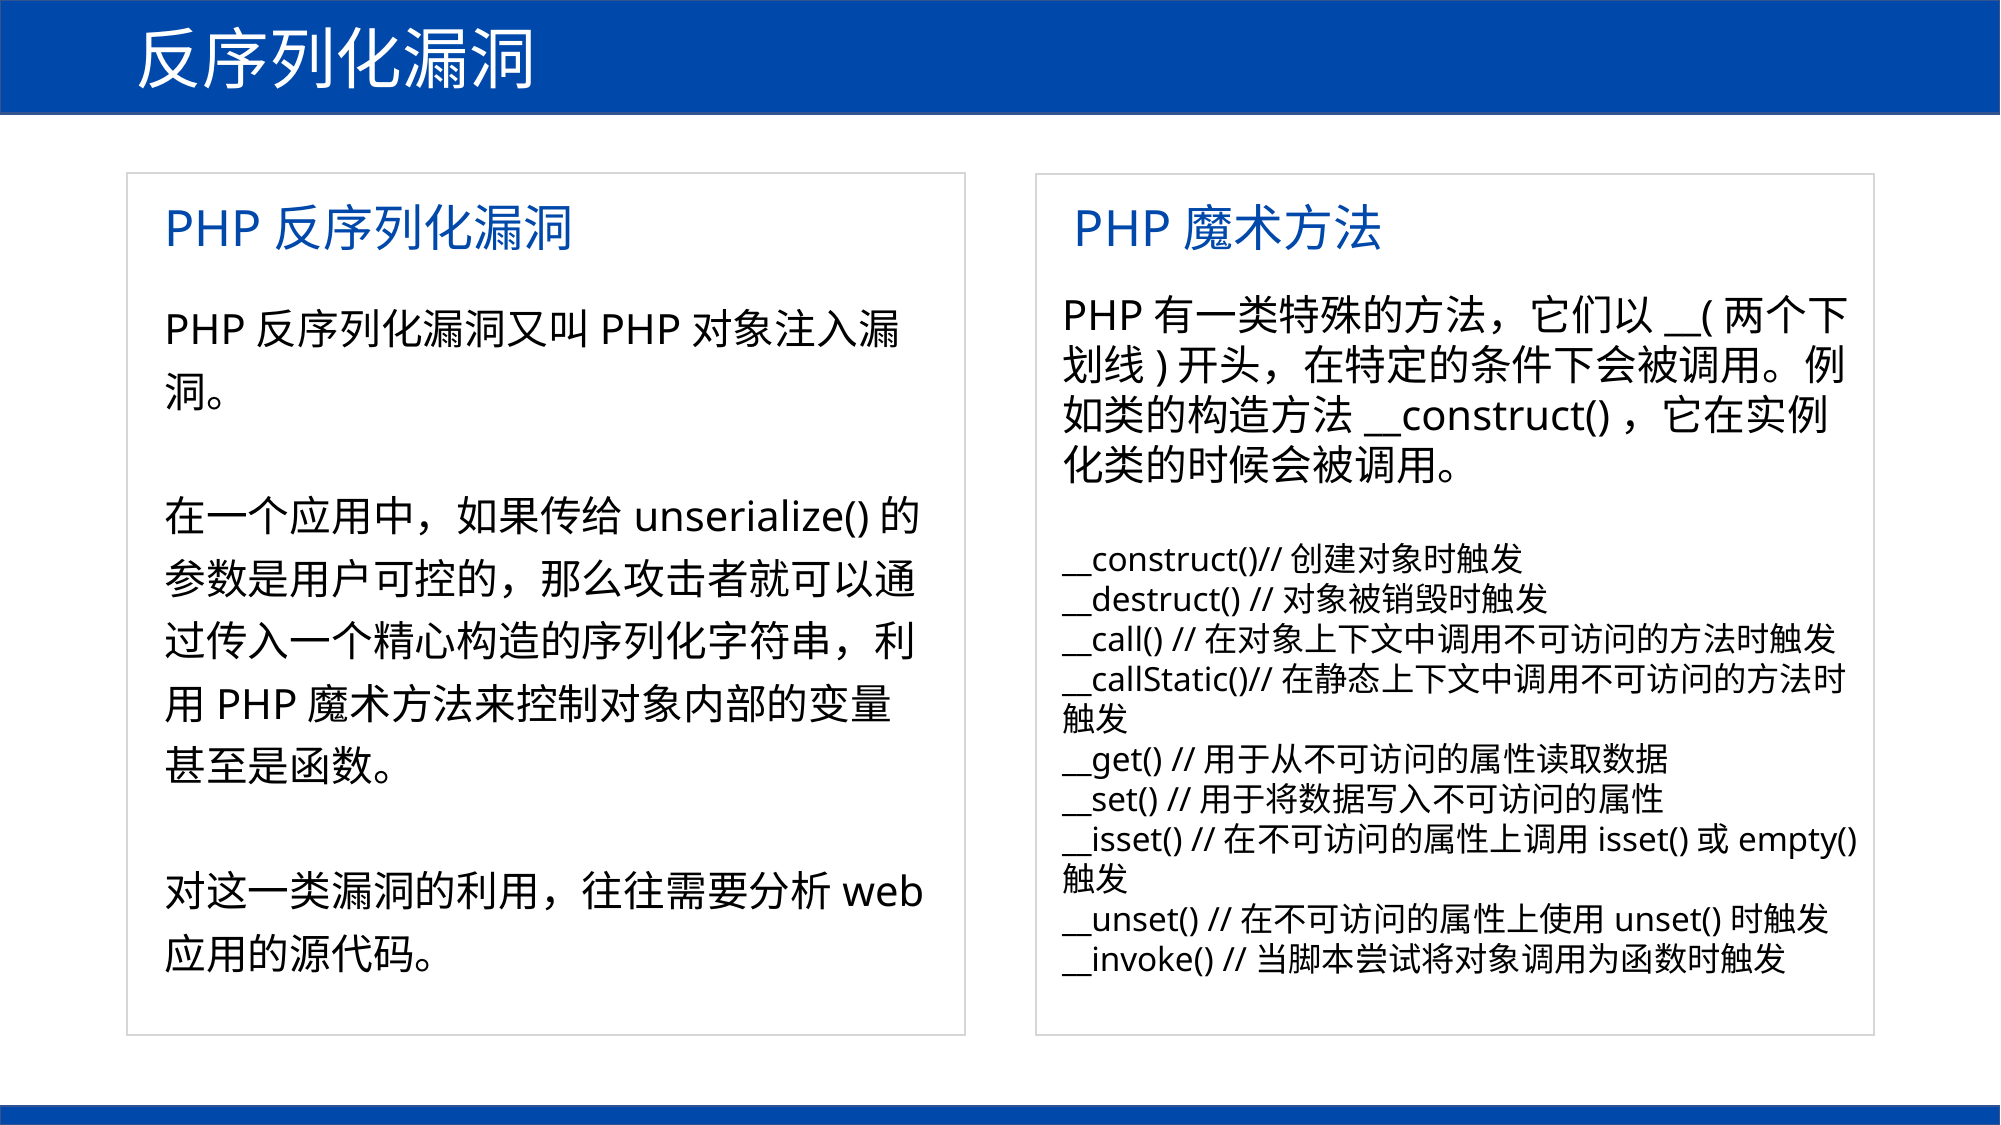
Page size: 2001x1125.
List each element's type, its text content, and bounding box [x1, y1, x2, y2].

text_box [126, 172, 966, 1036]
text_box PHP有一类特殊的方法，它们以__(两个下划线)开头，在特定的条件下会被调用。例如类的构造方法__construct()，它在实例化类的时候会被调用。 __construct()//创建对象时触发 __destruct() //对象被销毁时触发 __call() //在对象上下文中调用不可访问的方法时触发 __callStatic()//在静态上下文中调用不可访问的方法时触发 __get() //用于从不可访问的属性读取数据 __set() //用于将数据写入不可访问的属性 __isset() //在不可访问的属性上调用isset()或empty()触发 __unset() //在不可访问的属性上使用unset()时触发 __invoke() //当脚本尝试将对象调用为函数时触发 [1047, 281, 1873, 985]
text_box PHP反序列化漏洞又叫PHP对象注入漏洞。 在一个应用中，如果传给unserialize()的参数是用户可控的，那么攻击者就可以通过传入一个精心构造的序列化字符串，利用PHP魔术方法来控制对象内部的变量甚至是函数。 对这一类漏洞的利用，往往需要分析web应用的源代码。 [149, 282, 941, 985]
text_box PHP魔术方法 [1059, 189, 1851, 265]
text_box PHP反序列化漏洞 [149, 189, 941, 265]
text_box 反序列化漏洞 [0, 0, 2000, 115]
text_box [0, 1105, 2000, 1125]
text_box [1035, 173, 1875, 1036]
